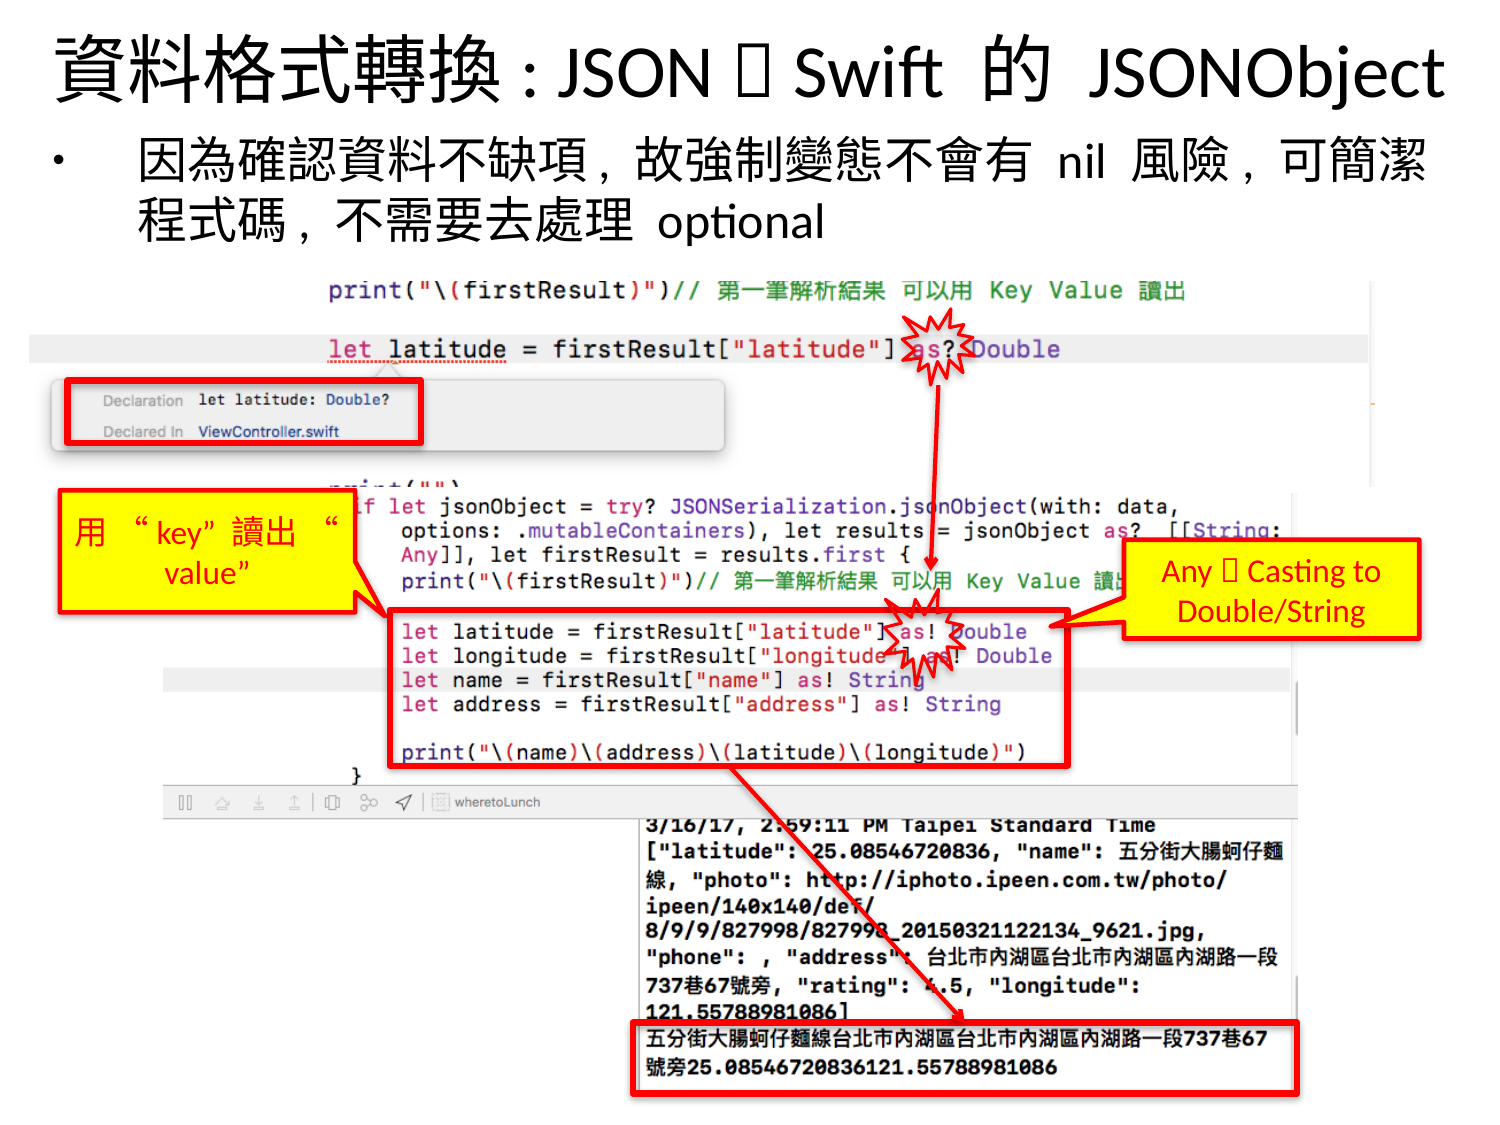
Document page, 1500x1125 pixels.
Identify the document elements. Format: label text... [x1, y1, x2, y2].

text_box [728, 765, 966, 1023]
picture [162, 493, 1298, 1094]
title 資料格式轉換: JSON  Swift 的 JSONObject [0, 0, 1500, 137]
text_box 用 “key” 讀出 “value” [59, 496, 157, 614]
list 因為確認資料不缺項, 故強制變態不會有 nil 風險, 可簡潔程式碼, 不需要去處理 optional [37, 121, 1464, 282]
text_box Any  Casting to Double/String [1302, 538, 1420, 640]
picture [29, 281, 1375, 488]
